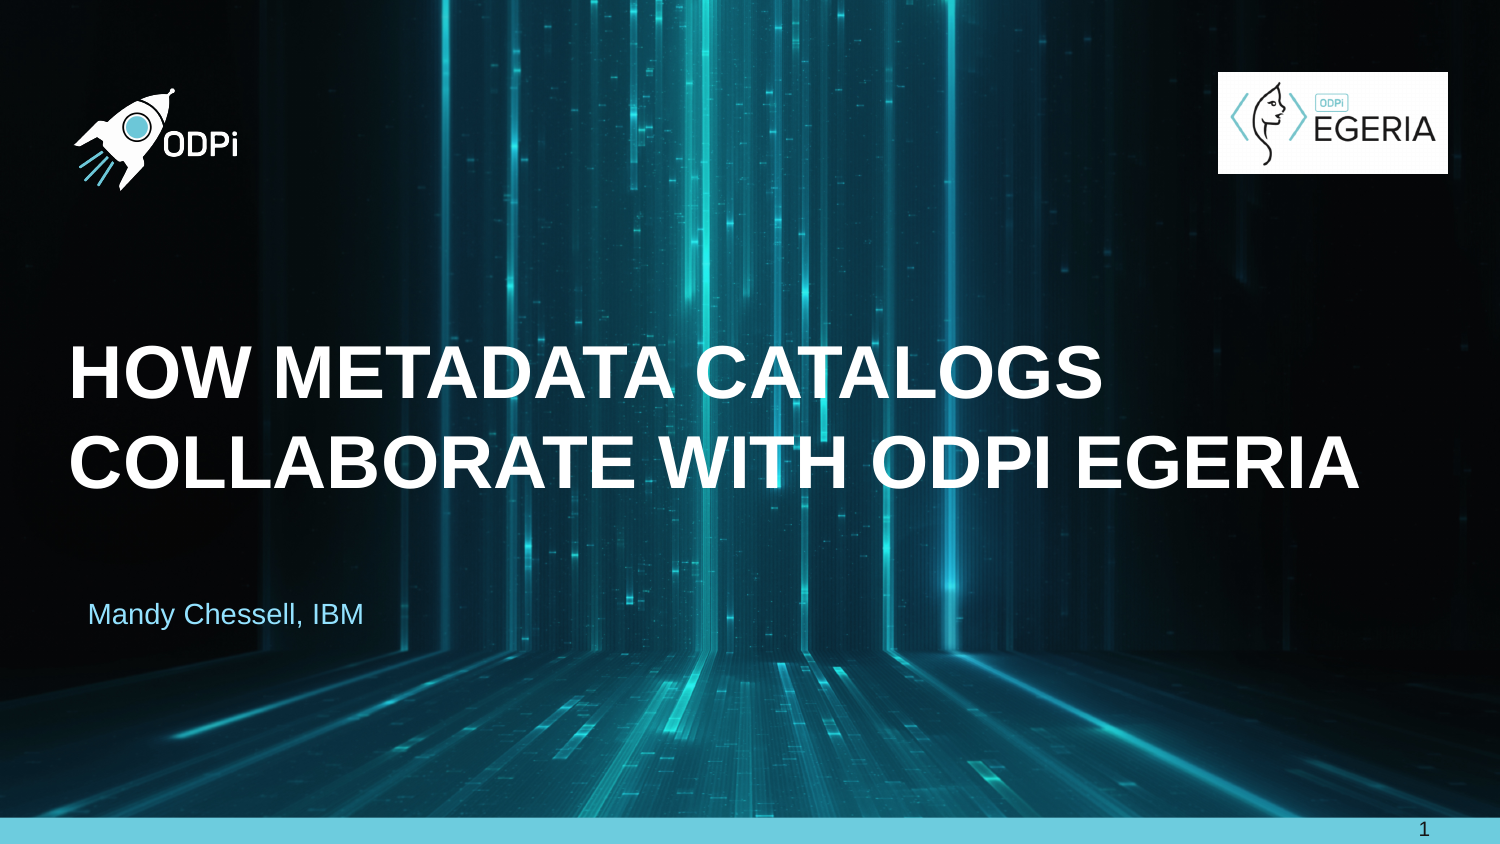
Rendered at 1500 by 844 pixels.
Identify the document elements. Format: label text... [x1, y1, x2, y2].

picture [0, 0, 1500, 817]
title How Metadata Catalogs collaborate with ODPi Egeria [53, 307, 1386, 519]
text_box Mandy Chessell, IBM [72, 587, 886, 638]
slide_number 1 [1403, 813, 1494, 843]
